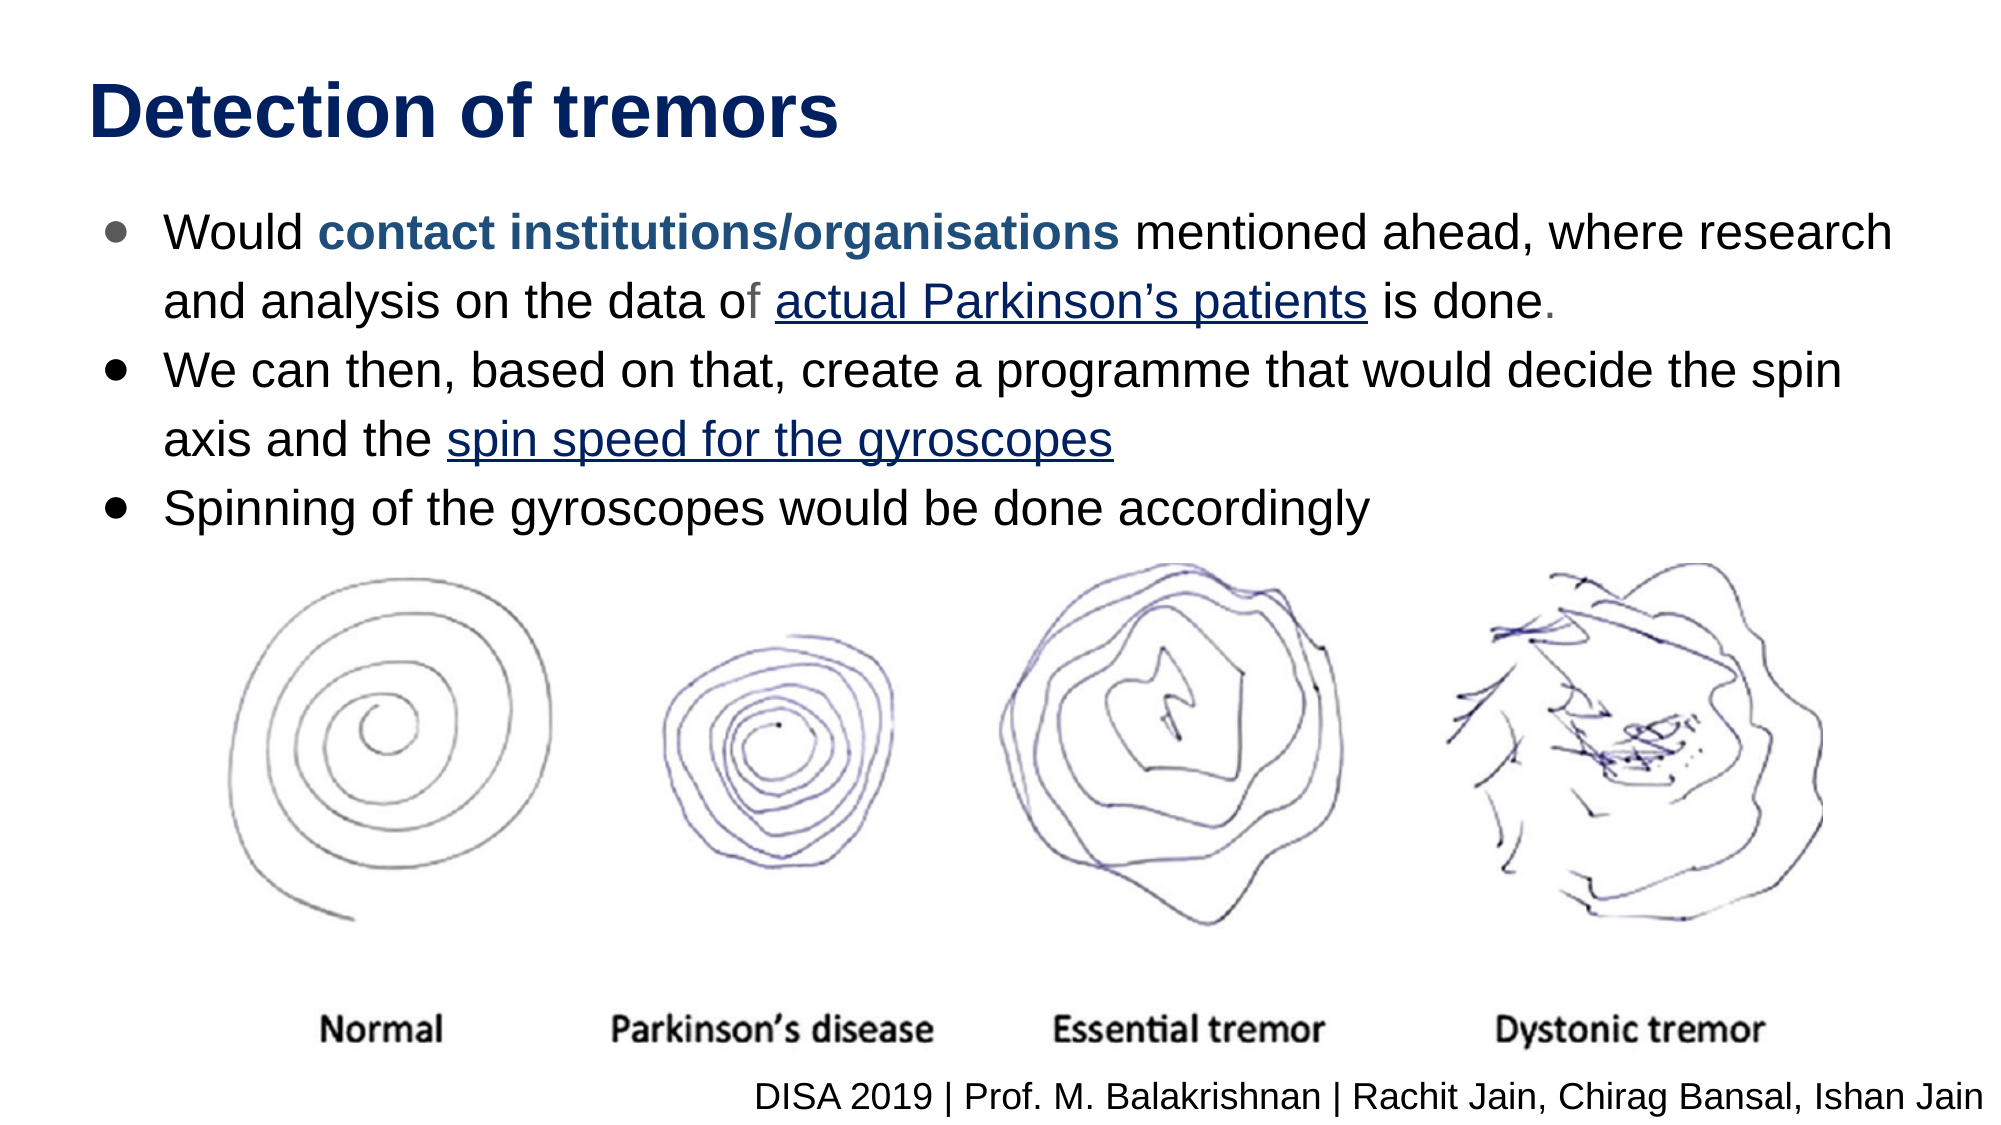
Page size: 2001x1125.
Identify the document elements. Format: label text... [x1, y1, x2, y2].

title Detection of tremors [68, 40, 1736, 166]
text_box DISA 2019 | Prof. M. Balakrishnan | Rachit Jain, Chirag Bansal, Ishan Jain [657, 1064, 2000, 1125]
list Would contact institutions/organisations mentioned ahead, where research and analysis on the data of actual Parkinson’s patients is done. We can then, based on that, create a programme that would decide the spin axis and the spin speed for the gyroscopes Spinning of the gyroscopes would be done accordingly [68, 170, 1932, 551]
picture [222, 563, 1824, 1060]
